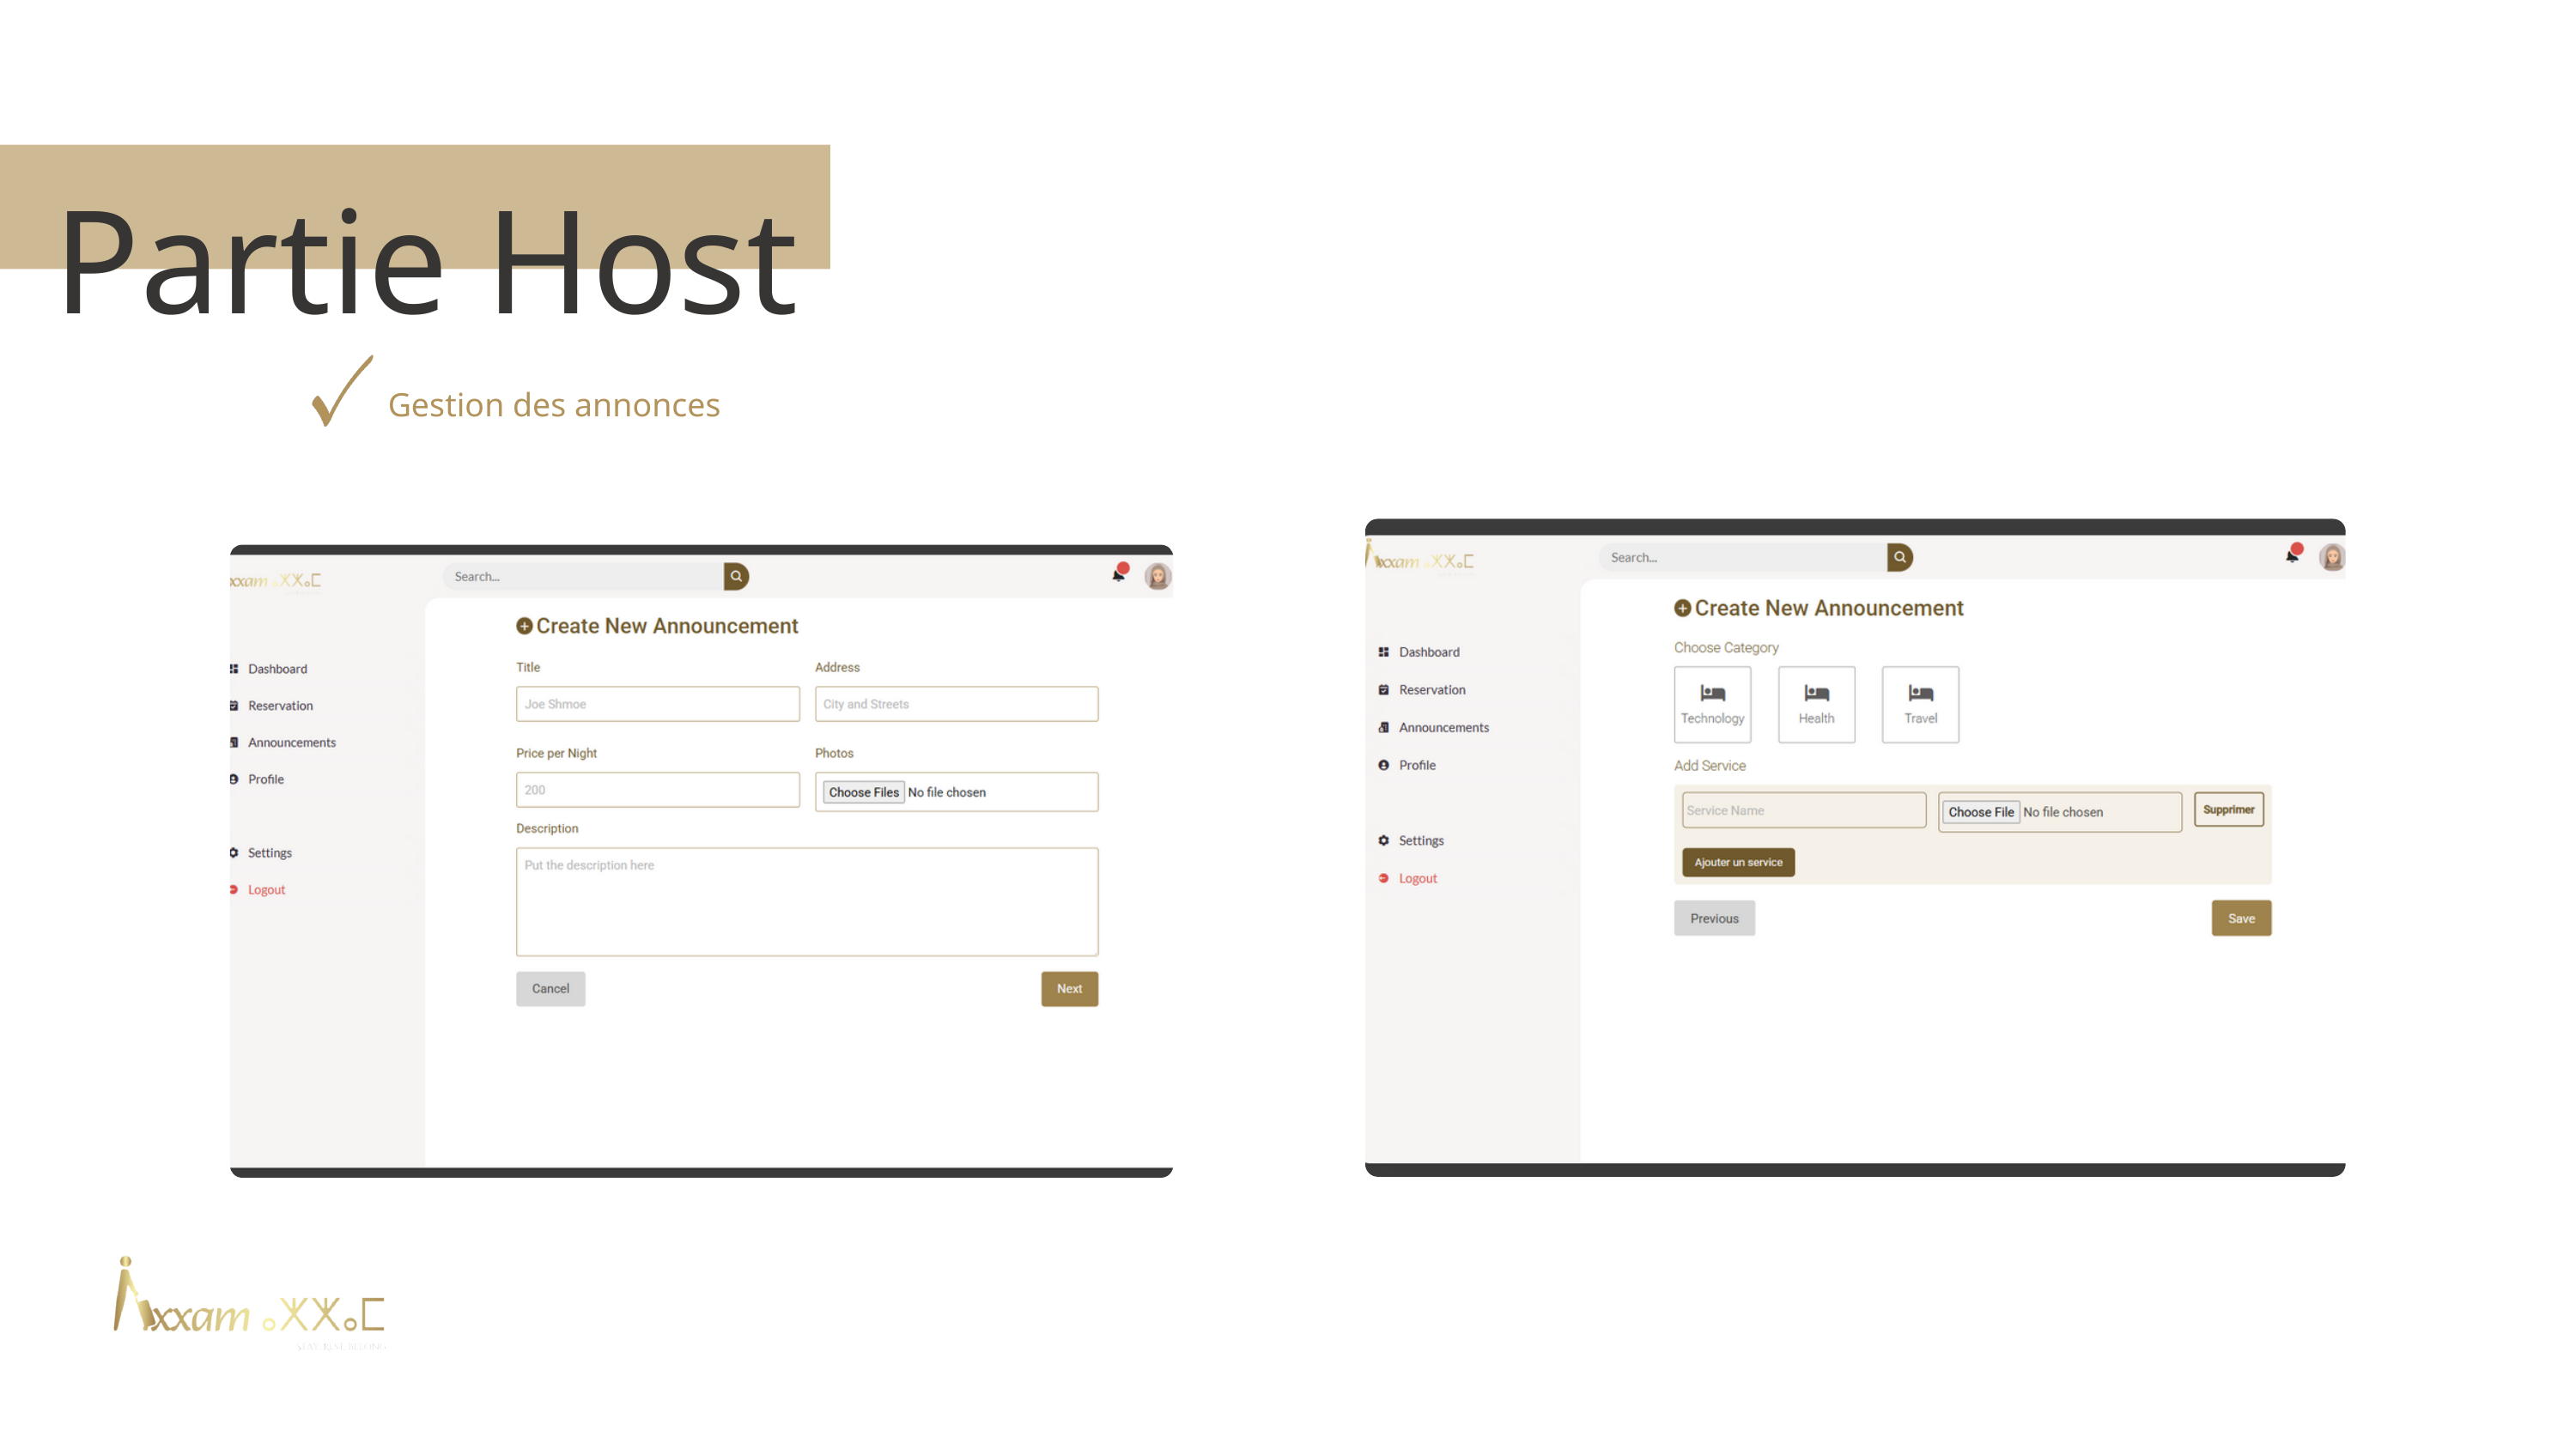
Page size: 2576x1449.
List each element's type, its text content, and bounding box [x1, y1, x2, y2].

text_box [0, 144, 830, 270]
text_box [1331, 487, 2374, 1203]
text_box Gestion des annonces [387, 378, 722, 424]
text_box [197, 513, 1200, 1203]
text_box [103, 1253, 396, 1355]
text_box [312, 355, 374, 427]
text_box Partie Host [21, 170, 830, 343]
